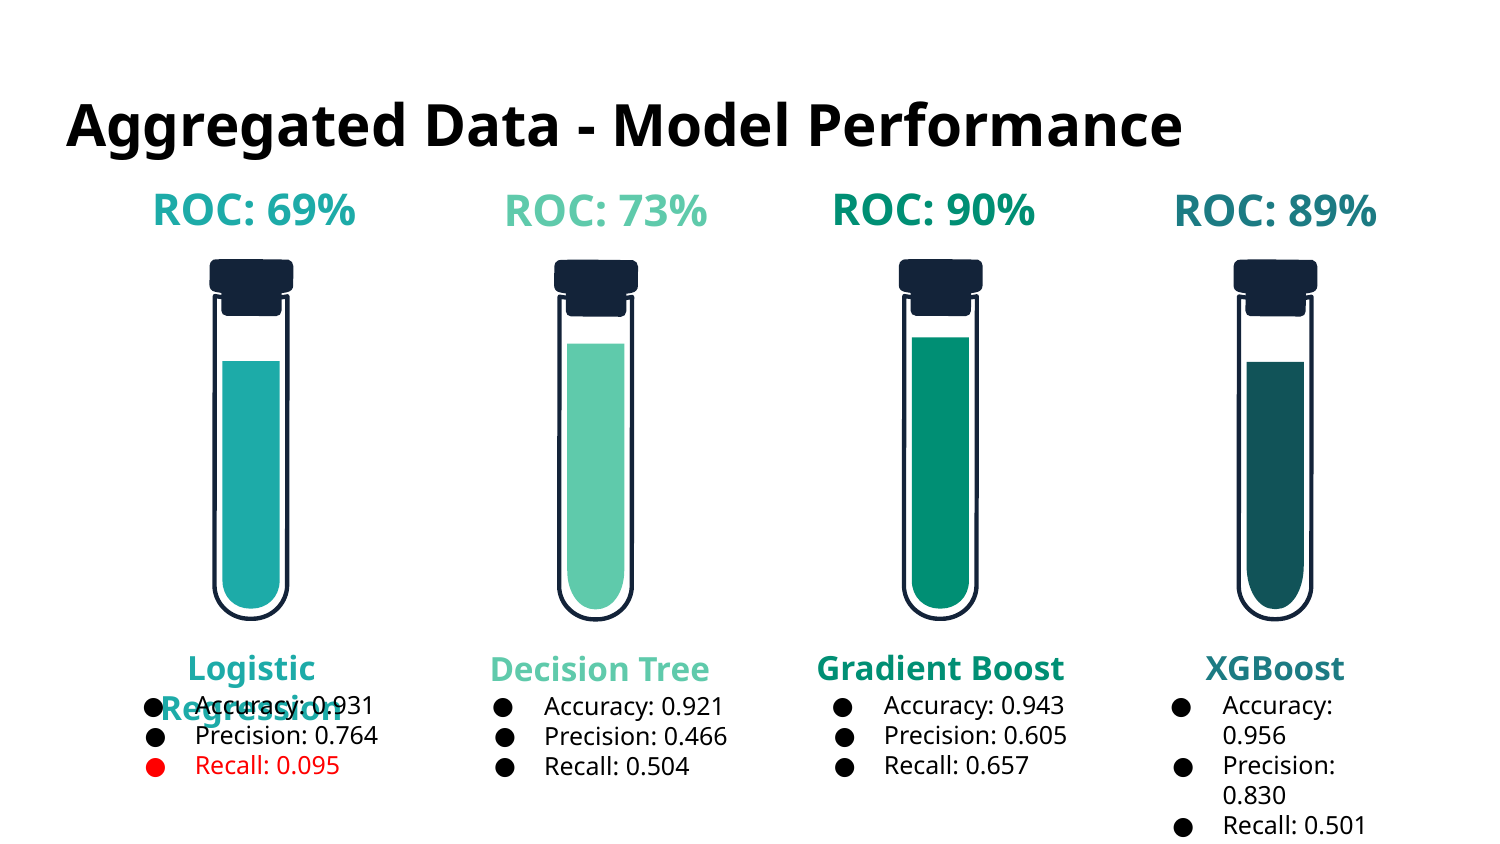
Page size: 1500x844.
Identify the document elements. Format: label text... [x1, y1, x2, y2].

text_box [81, 631, 422, 803]
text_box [898, 258, 983, 622]
title Aggregated Data - Model Performance [51, 72, 1449, 167]
text_box ROC: 89% [1132, 167, 1419, 249]
text_box ROC: 73% [474, 167, 738, 249]
text_box ROC: 69% [111, 166, 398, 249]
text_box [209, 258, 294, 622]
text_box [793, 632, 1088, 803]
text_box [553, 259, 639, 622]
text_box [1233, 259, 1318, 622]
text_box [1132, 632, 1419, 803]
text_box ROC: 90% [790, 166, 1077, 249]
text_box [453, 632, 746, 803]
